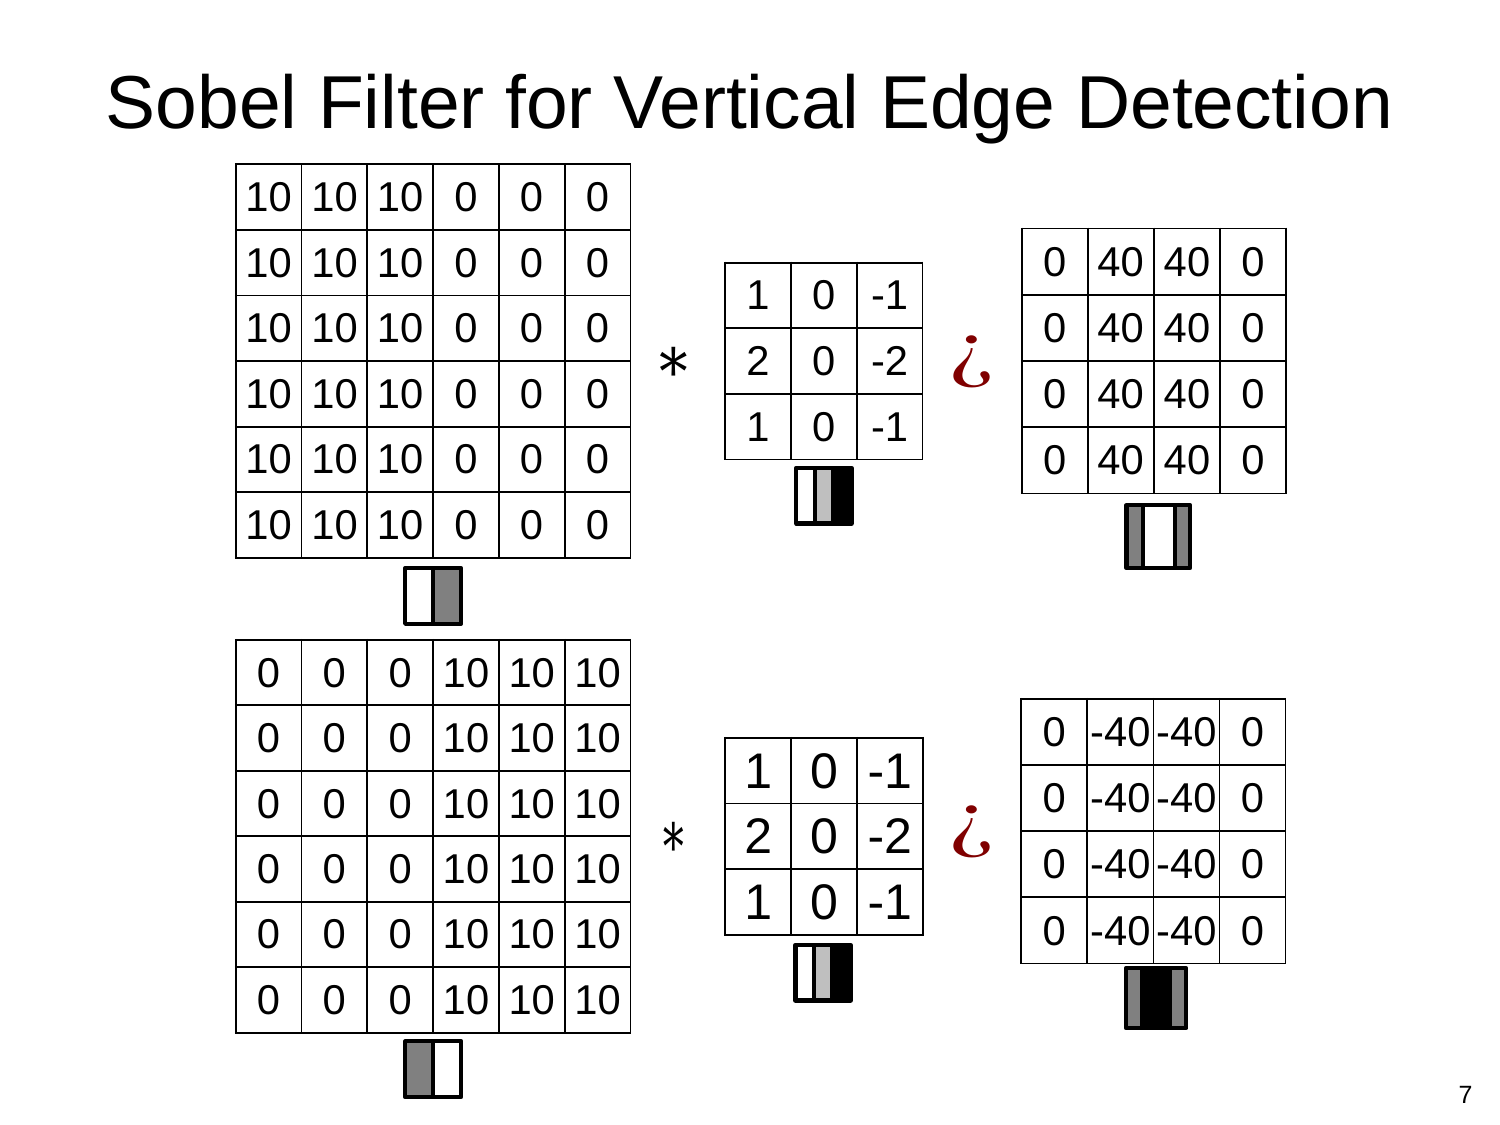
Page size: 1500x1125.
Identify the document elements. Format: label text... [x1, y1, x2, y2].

table_cell 0 [792, 804, 856, 868]
table_cell 0 [500, 362, 564, 426]
table_cell 0 [500, 493, 564, 557]
table_cell 2 [726, 329, 790, 393]
table_cell 0 [566, 362, 630, 426]
table_cell 0 [434, 428, 498, 491]
table_header 1 [726, 264, 790, 327]
table_cell 0 [1221, 296, 1285, 360]
table_cell 0 [434, 493, 498, 557]
table_cell 0 [1221, 362, 1285, 426]
table_cell 10 [566, 706, 630, 770]
table_cell 0 [302, 903, 366, 966]
table_cell 0 [302, 968, 366, 1032]
table_cell 0 [1023, 428, 1087, 493]
table_cell 10 [368, 428, 432, 491]
table_cell 10 [500, 968, 564, 1032]
table_cell 0 [368, 968, 432, 1032]
table_cell 0 [368, 772, 432, 835]
table_header 0 [1022, 700, 1086, 764]
table_cell -40 [1154, 766, 1219, 830]
table_cell 0 [566, 231, 630, 295]
table_cell 40 [1155, 296, 1219, 360]
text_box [1126, 504, 1191, 569]
table_cell 10 [237, 231, 301, 295]
table_cell 10 [434, 706, 498, 770]
table_header 0 [237, 641, 301, 704]
table_header 10 [434, 641, 498, 704]
table_cell 10 [566, 772, 630, 835]
table_cell 0 [566, 296, 630, 360]
table_cell 10 [500, 903, 564, 966]
table_header -40 [1088, 700, 1153, 764]
table_cell 10 [368, 493, 432, 557]
table_cell 10 [500, 837, 564, 901]
table_cell -40 [1154, 832, 1219, 896]
table_cell 10 [302, 362, 366, 426]
table_header -40 [1154, 700, 1219, 764]
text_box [404, 567, 462, 625]
table_cell 0 [1220, 832, 1285, 896]
table_header 0 [434, 165, 498, 229]
table_cell 10 [434, 837, 498, 901]
table_cell 1 [726, 870, 790, 934]
table_header -1 [858, 264, 922, 327]
table_cell 0 [237, 706, 301, 770]
table_cell 10 [302, 296, 366, 360]
table_cell 10 [434, 903, 498, 966]
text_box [404, 1041, 462, 1098]
table_header 0 [566, 165, 630, 229]
table_cell 0 [368, 903, 432, 966]
table_cell -1 [858, 395, 922, 459]
table_cell -40 [1088, 832, 1153, 896]
table_cell 0 [566, 428, 630, 491]
table_cell 10 [237, 296, 301, 360]
table_header 0 [792, 264, 856, 327]
table_header 0 [1220, 700, 1285, 764]
table_cell 0 [792, 329, 856, 393]
table_cell 10 [237, 362, 301, 426]
table_cell 0 [368, 706, 432, 770]
table_cell 2 [726, 804, 790, 868]
table_cell 0 [237, 968, 301, 1032]
table_cell 1 [726, 395, 790, 459]
table_header 0 [368, 641, 432, 704]
table_cell 0 [302, 772, 366, 835]
table_cell 10 [368, 362, 432, 426]
table_cell -40 [1088, 898, 1153, 963]
table_cell 0 [434, 296, 498, 360]
table_cell 0 [1022, 832, 1086, 896]
table_cell 0 [792, 395, 856, 459]
table_cell 0 [237, 772, 301, 835]
table_cell 10 [566, 837, 630, 901]
table_cell 0 [434, 362, 498, 426]
table_cell -40 [1154, 898, 1219, 963]
table_cell 10 [237, 428, 301, 491]
table_cell 0 [500, 296, 564, 360]
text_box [1125, 968, 1187, 1029]
table_header 40 [1089, 229, 1153, 294]
table_cell 40 [1089, 296, 1153, 360]
table_header 10 [302, 165, 366, 229]
table_cell 10 [566, 903, 630, 966]
table_cell 0 [368, 837, 432, 901]
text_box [795, 467, 852, 524]
table_header 10 [566, 641, 630, 704]
table_cell 10 [368, 296, 432, 360]
table_cell 0 [500, 231, 564, 295]
table_cell 0 [1220, 766, 1285, 830]
table_cell 10 [500, 772, 564, 835]
title Sobel Filter for Vertical Edge Detection [74, 27, 1426, 171]
table_cell 10 [302, 493, 366, 557]
table_cell 10 [566, 968, 630, 1032]
table_cell 10 [302, 428, 366, 491]
table_cell 0 [1220, 898, 1285, 963]
table_cell 0 [1022, 766, 1086, 830]
table_cell 40 [1089, 362, 1153, 426]
table_cell -2 [858, 329, 922, 393]
table_cell 10 [434, 968, 498, 1032]
table_cell 40 [1155, 362, 1219, 426]
table_cell 0 [302, 706, 366, 770]
table_cell 10 [500, 706, 564, 770]
table_cell 40 [1089, 428, 1153, 493]
table_cell -2 [858, 804, 922, 868]
table_cell 0 [302, 837, 366, 901]
table_cell 0 [792, 870, 856, 934]
table_cell 0 [1022, 898, 1086, 963]
table_cell 0 [1023, 362, 1087, 426]
table_header 0 [302, 641, 366, 704]
table_header 0 [792, 739, 856, 803]
table_cell 10 [368, 231, 432, 295]
table_cell 0 [1023, 296, 1087, 360]
table_cell 0 [566, 493, 630, 557]
table_header 0 [1023, 229, 1087, 294]
table_header 0 [500, 165, 564, 229]
table_header 1 [726, 739, 790, 803]
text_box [795, 944, 851, 1001]
table_header 10 [500, 641, 564, 704]
table_cell 0 [434, 231, 498, 295]
table_cell 10 [434, 772, 498, 835]
table_cell 0 [1221, 428, 1285, 493]
table_header 10 [237, 165, 301, 229]
table_cell -40 [1088, 766, 1153, 830]
table_header 0 [1221, 229, 1285, 294]
table_header 10 [368, 165, 432, 229]
table_cell -1 [858, 870, 922, 934]
slide_number 7 [1137, 1070, 1488, 1112]
table_header 40 [1155, 229, 1219, 294]
table_header -1 [858, 739, 922, 803]
table_cell 10 [302, 231, 366, 295]
table_cell 0 [500, 428, 564, 491]
table_cell 40 [1155, 428, 1219, 493]
table_cell 10 [237, 493, 301, 557]
table_cell 0 [237, 837, 301, 901]
table_cell 0 [237, 903, 301, 966]
